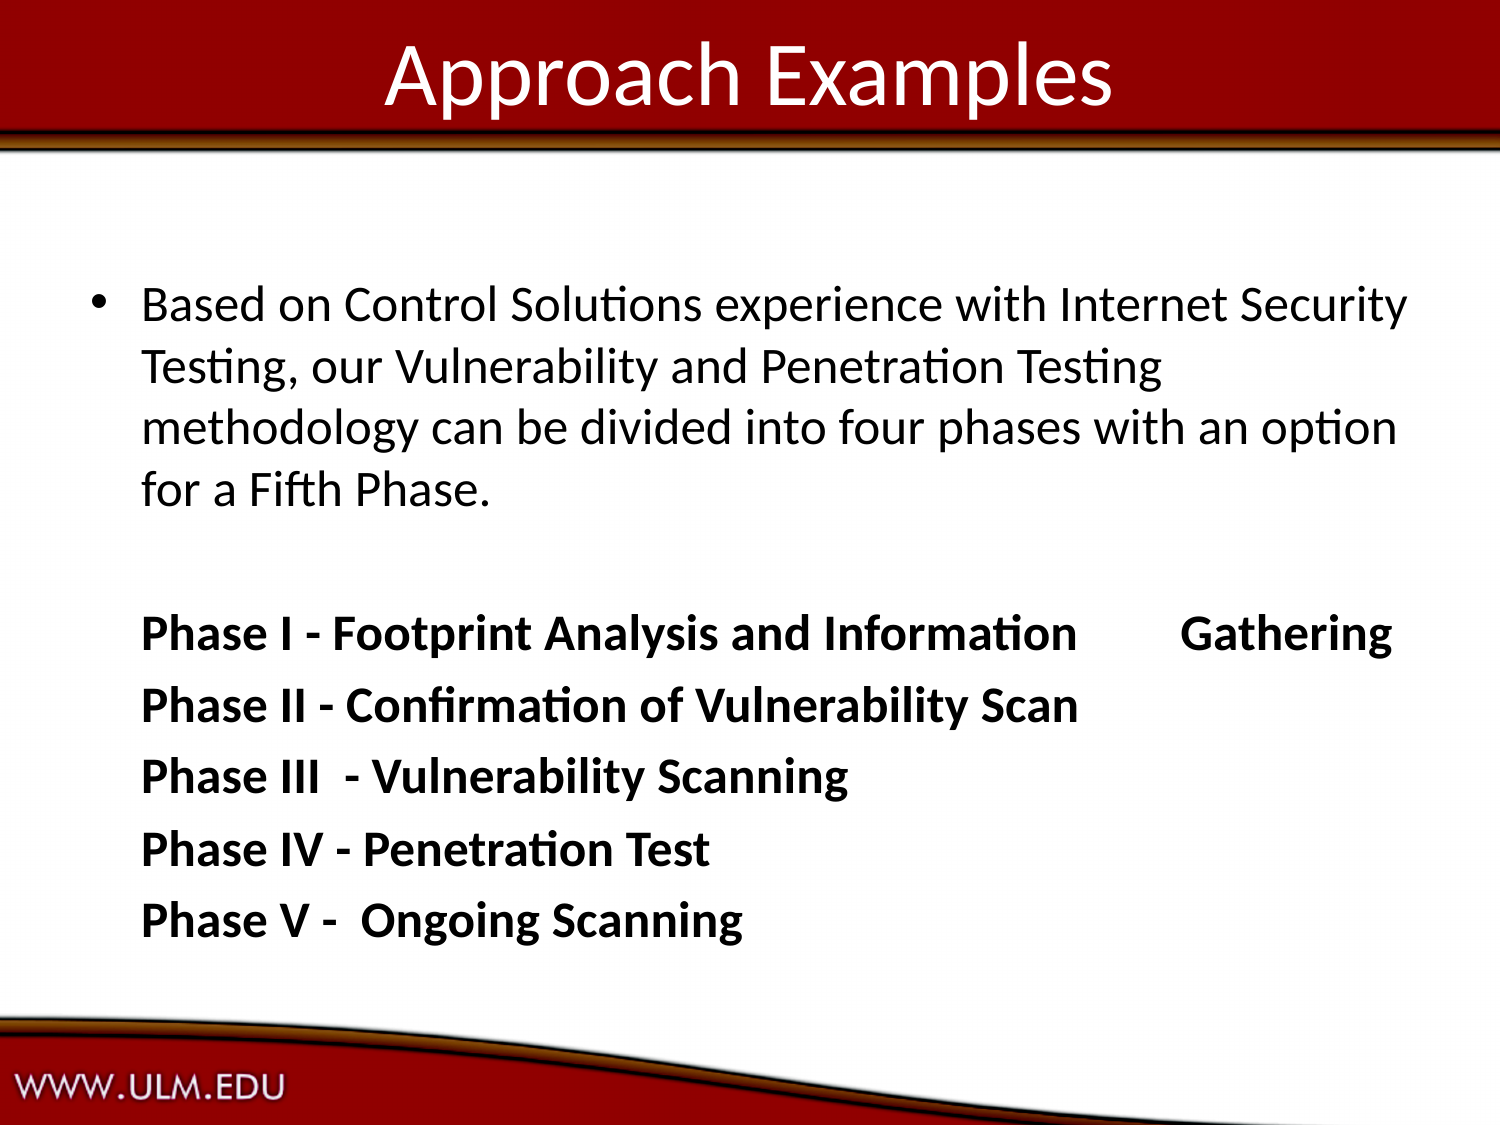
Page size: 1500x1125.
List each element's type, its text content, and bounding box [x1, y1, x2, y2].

title Approach Examples [74, 0, 1426, 138]
list Based on Control Solutions experience with Internet Security Testing, our Vulnerability and Penetration Testing methodology can be divided into four phases with an option for a Fifth Phase. Phase I - Footprint Analysis and Information Gathering Phase II - Confirmation of Vulnerability Scan Phase III - Vulnerability Scanning Phase IV - Penetration Test Phase V - Ongoing Scanning [74, 262, 1426, 1006]
picture [0, 0, 1500, 1125]
